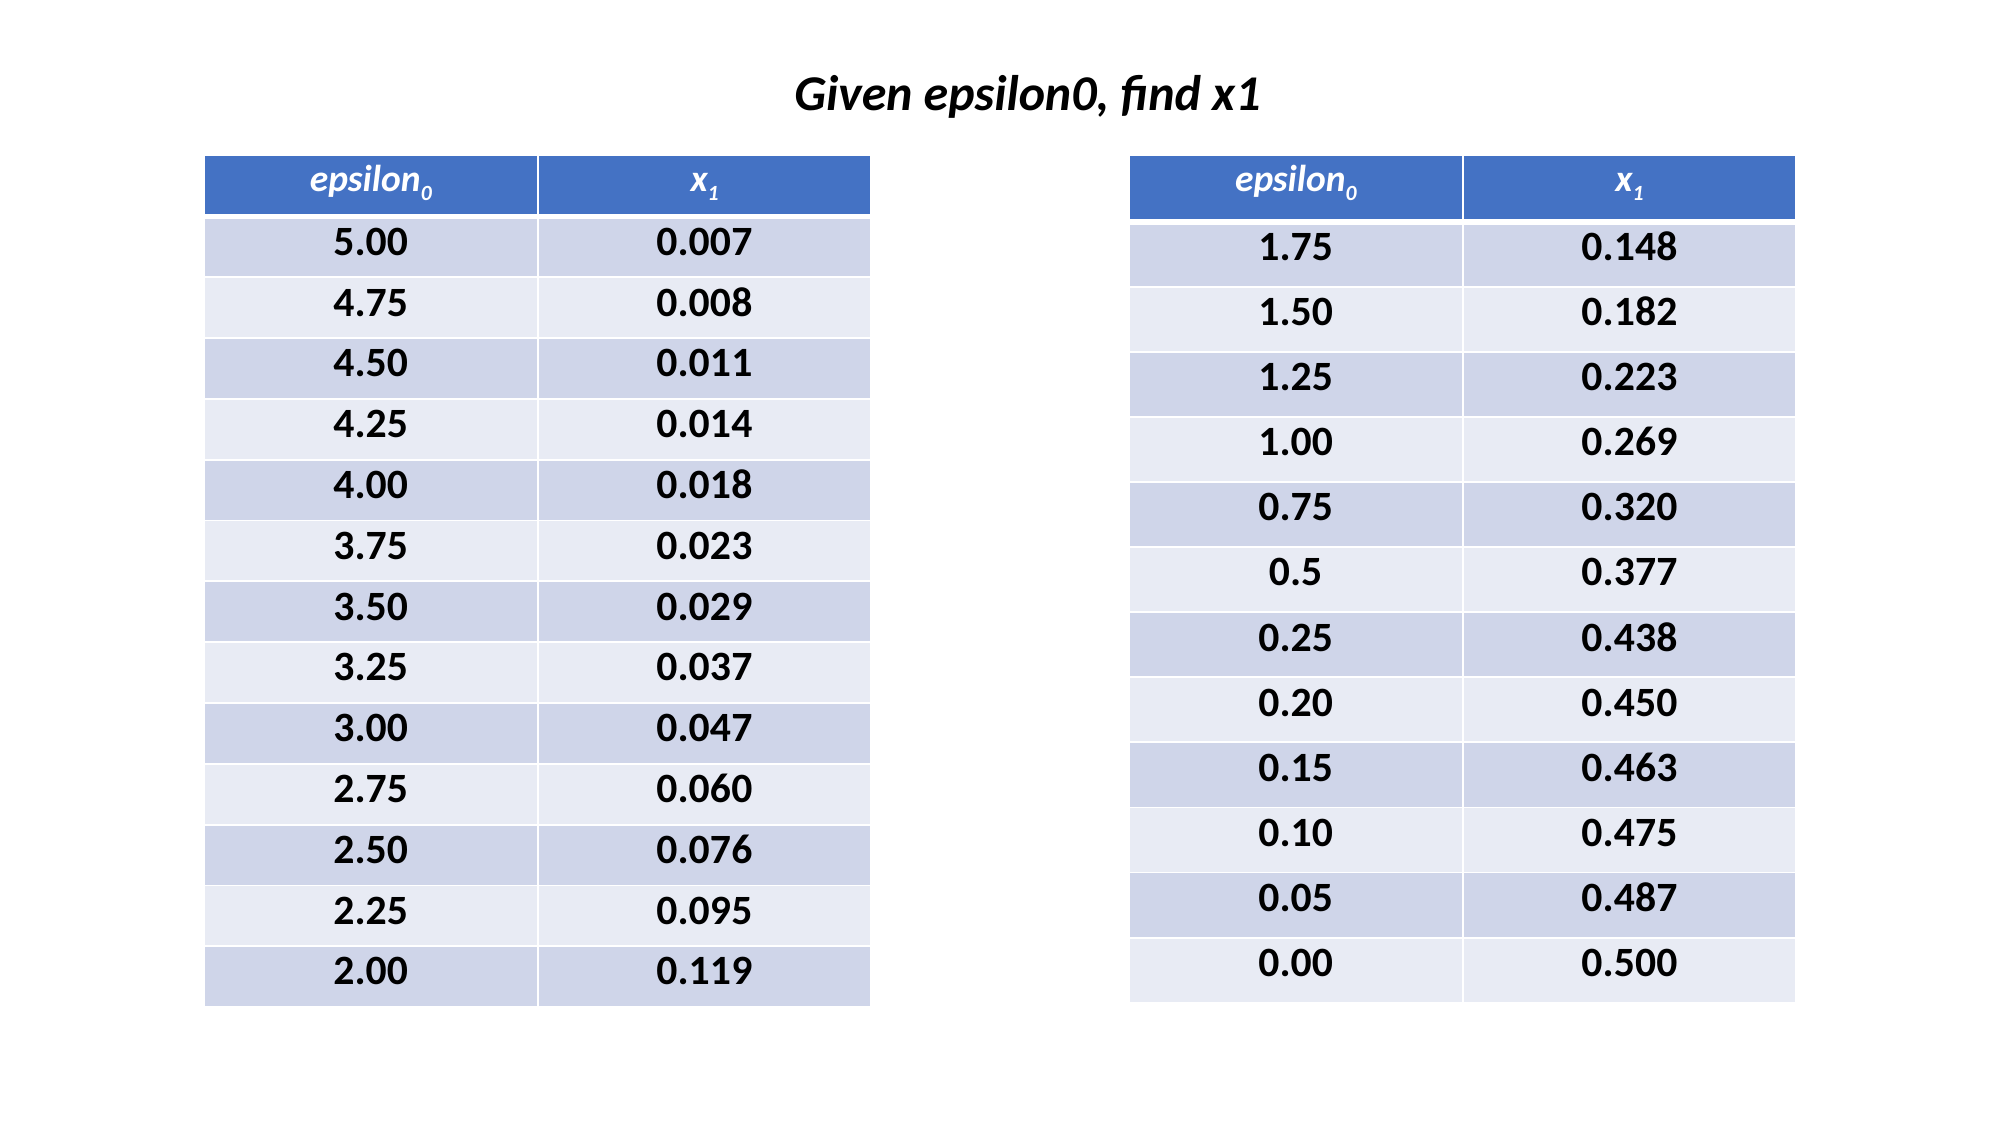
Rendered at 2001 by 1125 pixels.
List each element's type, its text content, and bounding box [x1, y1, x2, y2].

table_cell 4.25 [205, 400, 537, 459]
table_cell 5.00 [205, 219, 537, 276]
table_cell 0.450 [1464, 678, 1795, 741]
table_cell 1.25 [1130, 353, 1462, 416]
table_cell 0.047 [539, 704, 870, 763]
table_cell 0.438 [1464, 613, 1795, 676]
table_cell 1.75 [1130, 225, 1462, 286]
table_cell 0.320 [1464, 483, 1795, 546]
table_cell 0.25 [1130, 613, 1462, 676]
table_cell 0.060 [539, 765, 870, 824]
table_cell 4.00 [205, 461, 537, 520]
table_cell 0.377 [1464, 548, 1795, 611]
table_cell 0.487 [1464, 873, 1795, 937]
table_cell 0.018 [539, 461, 870, 520]
table_cell 2.75 [205, 765, 537, 824]
table_cell 0.037 [539, 643, 870, 702]
table_cell 3.00 [205, 704, 537, 763]
table_cell 2.00 [205, 947, 537, 1006]
table_cell 0.119 [539, 947, 870, 1006]
table_cell 0.269 [1464, 418, 1795, 481]
table_cell 0.05 [1130, 873, 1462, 937]
table_cell 2.50 [205, 826, 537, 885]
table_cell 2.25 [205, 886, 537, 945]
table_header epsilon0 [205, 156, 537, 214]
table_cell 0.182 [1464, 288, 1795, 351]
table_cell 0.223 [1464, 353, 1795, 416]
table_cell 0.008 [539, 278, 870, 337]
table_cell 3.75 [205, 521, 537, 580]
table_cell 0.011 [539, 339, 870, 398]
table_cell 0.75 [1130, 483, 1462, 546]
table_cell 0.463 [1464, 743, 1795, 807]
table_cell 3.25 [205, 643, 537, 702]
table_cell 1.00 [1130, 418, 1462, 481]
table_cell 3.50 [205, 582, 537, 641]
table_header epsilon0 [1130, 156, 1462, 219]
table_cell 1.50 [1130, 288, 1462, 351]
table_header x1 [539, 156, 870, 214]
table_cell 4.50 [205, 339, 537, 398]
table_cell 0.014 [539, 400, 870, 459]
table_cell 0.023 [539, 521, 870, 580]
text_box Given epsilon0, find x1 [779, 52, 1276, 128]
table_header x1 [1464, 156, 1795, 219]
table_cell 0.475 [1464, 808, 1795, 872]
table_cell 0.007 [539, 219, 870, 276]
table_cell 0.10 [1130, 808, 1462, 872]
table_cell 0.500 [1464, 939, 1795, 1002]
table_cell 0.00 [1130, 939, 1462, 1002]
table_cell 0.076 [539, 826, 870, 885]
table_cell 0.20 [1130, 678, 1462, 741]
table_cell 0.095 [539, 886, 870, 945]
table_cell 0.15 [1130, 743, 1462, 807]
table_cell 0.148 [1464, 225, 1795, 286]
table_cell 0.029 [539, 582, 870, 641]
table_cell 0.5 [1130, 548, 1462, 611]
table_cell 4.75 [205, 278, 537, 337]
